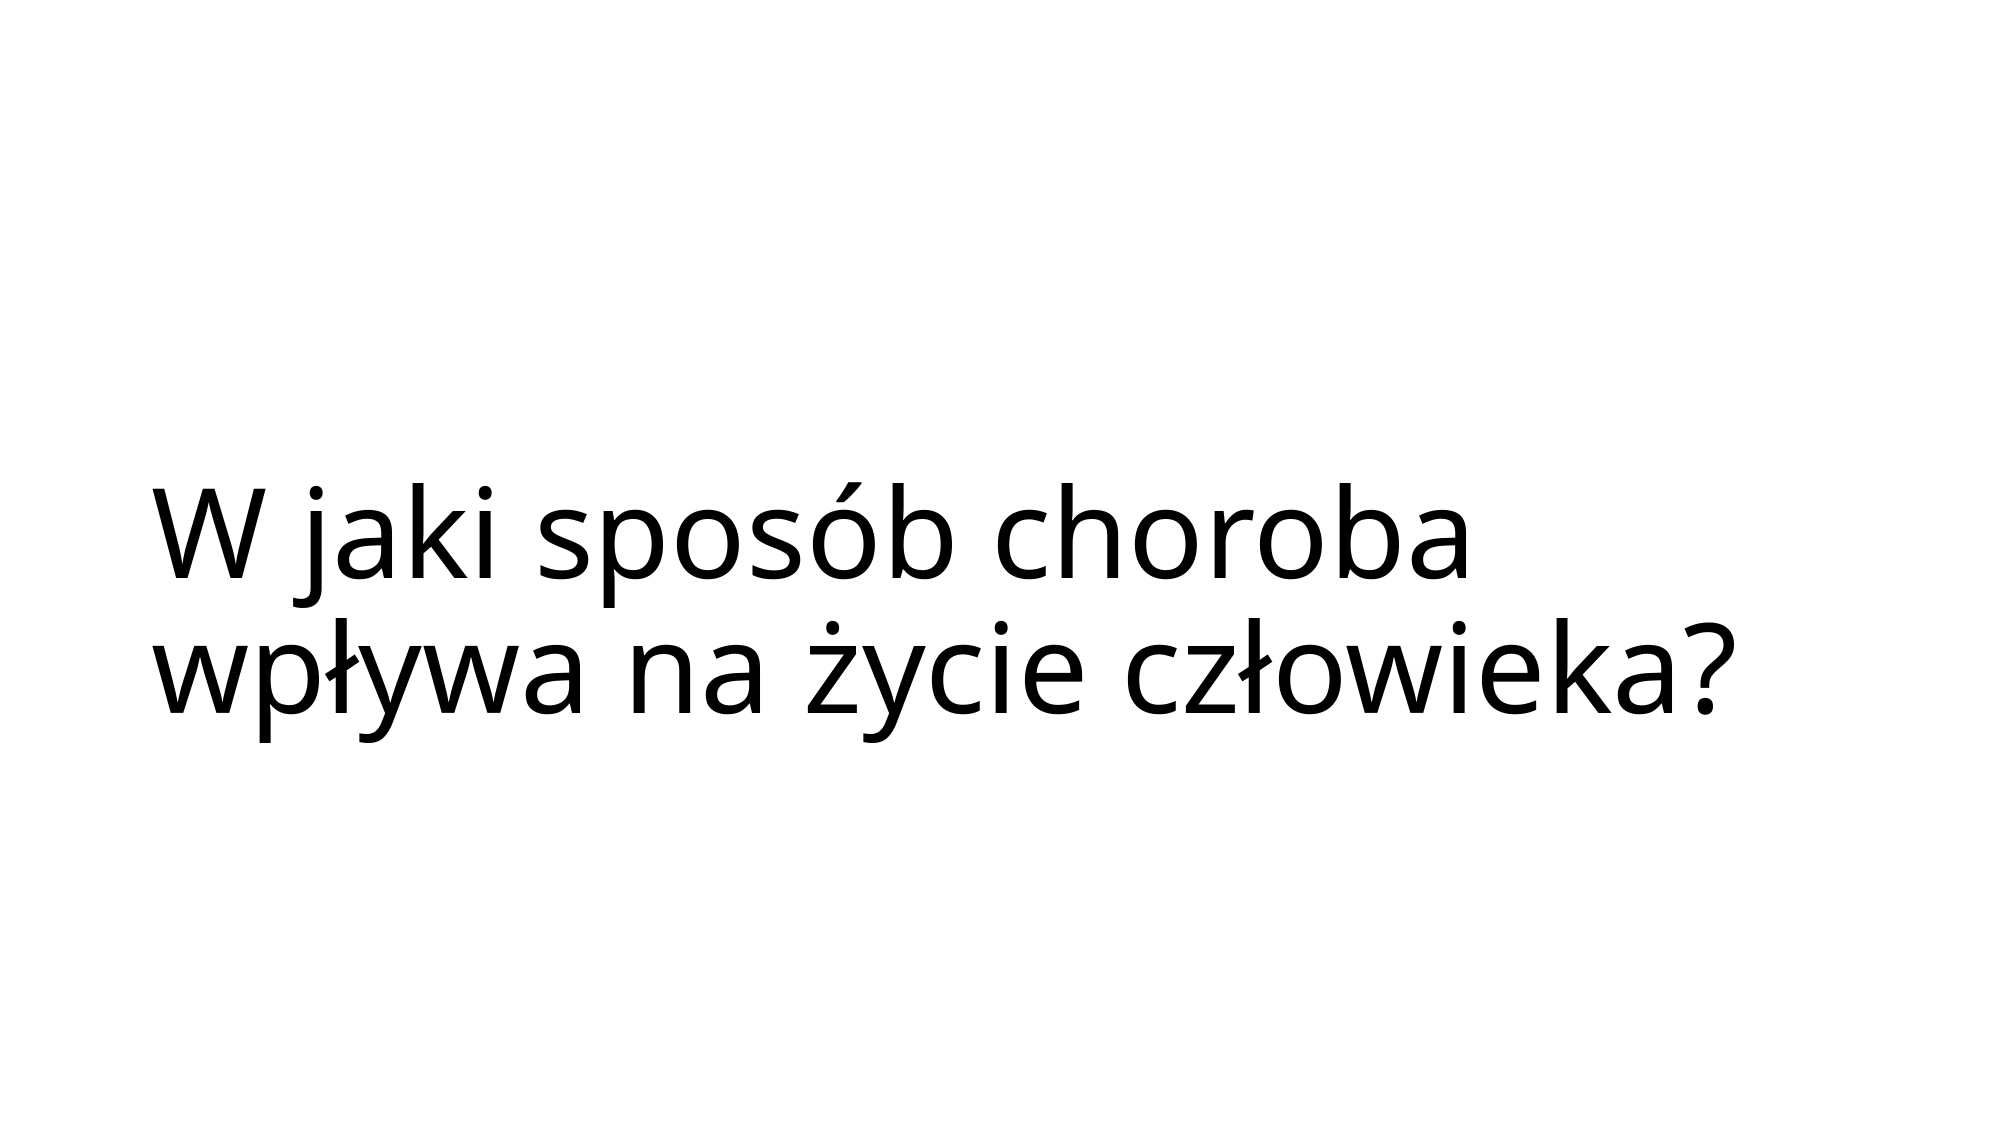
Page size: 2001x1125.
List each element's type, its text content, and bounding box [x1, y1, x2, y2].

title W jaki sposób choroba wpływa na życie człowieka? [136, 280, 1862, 749]
